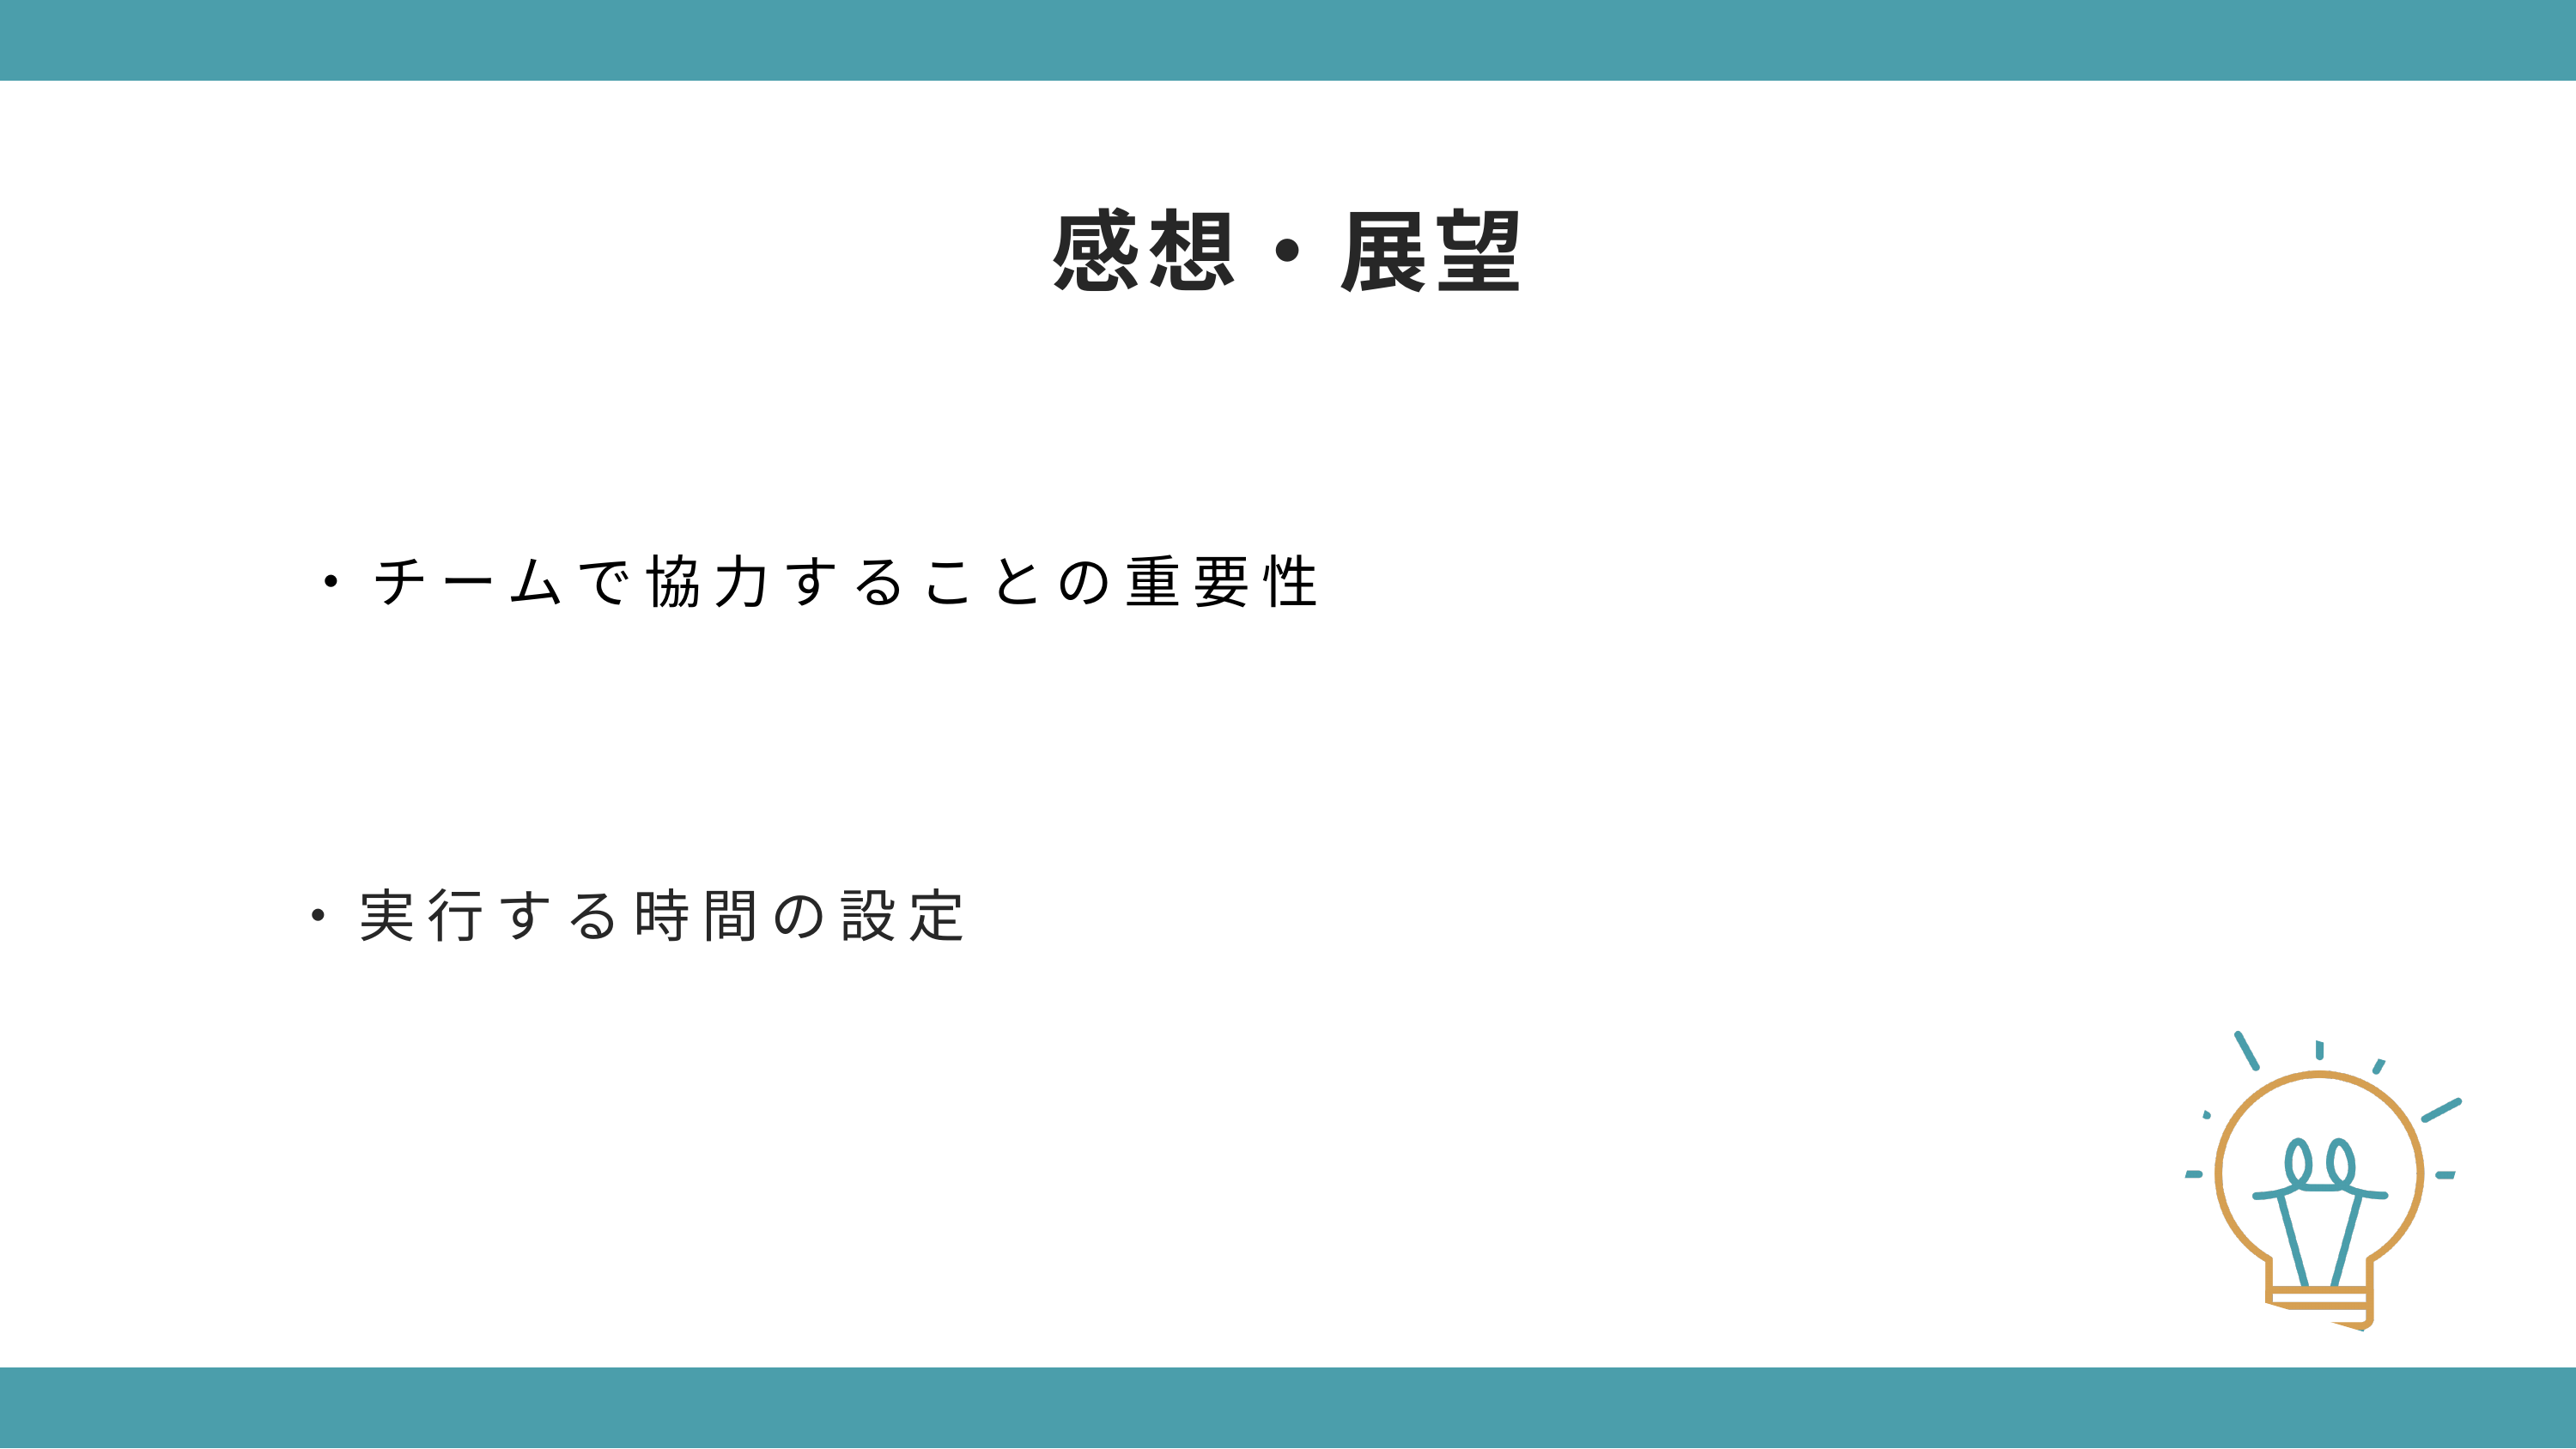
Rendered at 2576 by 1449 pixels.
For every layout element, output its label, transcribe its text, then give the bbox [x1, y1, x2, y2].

text_box 感想・展望 [916, 177, 1660, 303]
text_box ・実行する時間の設定 [289, 862, 2215, 949]
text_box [0, 0, 2576, 82]
text_box [2157, 1016, 2481, 1344]
text_box ・チームで協力することの重要性 [289, 539, 1352, 621]
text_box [0, 1367, 2576, 1449]
